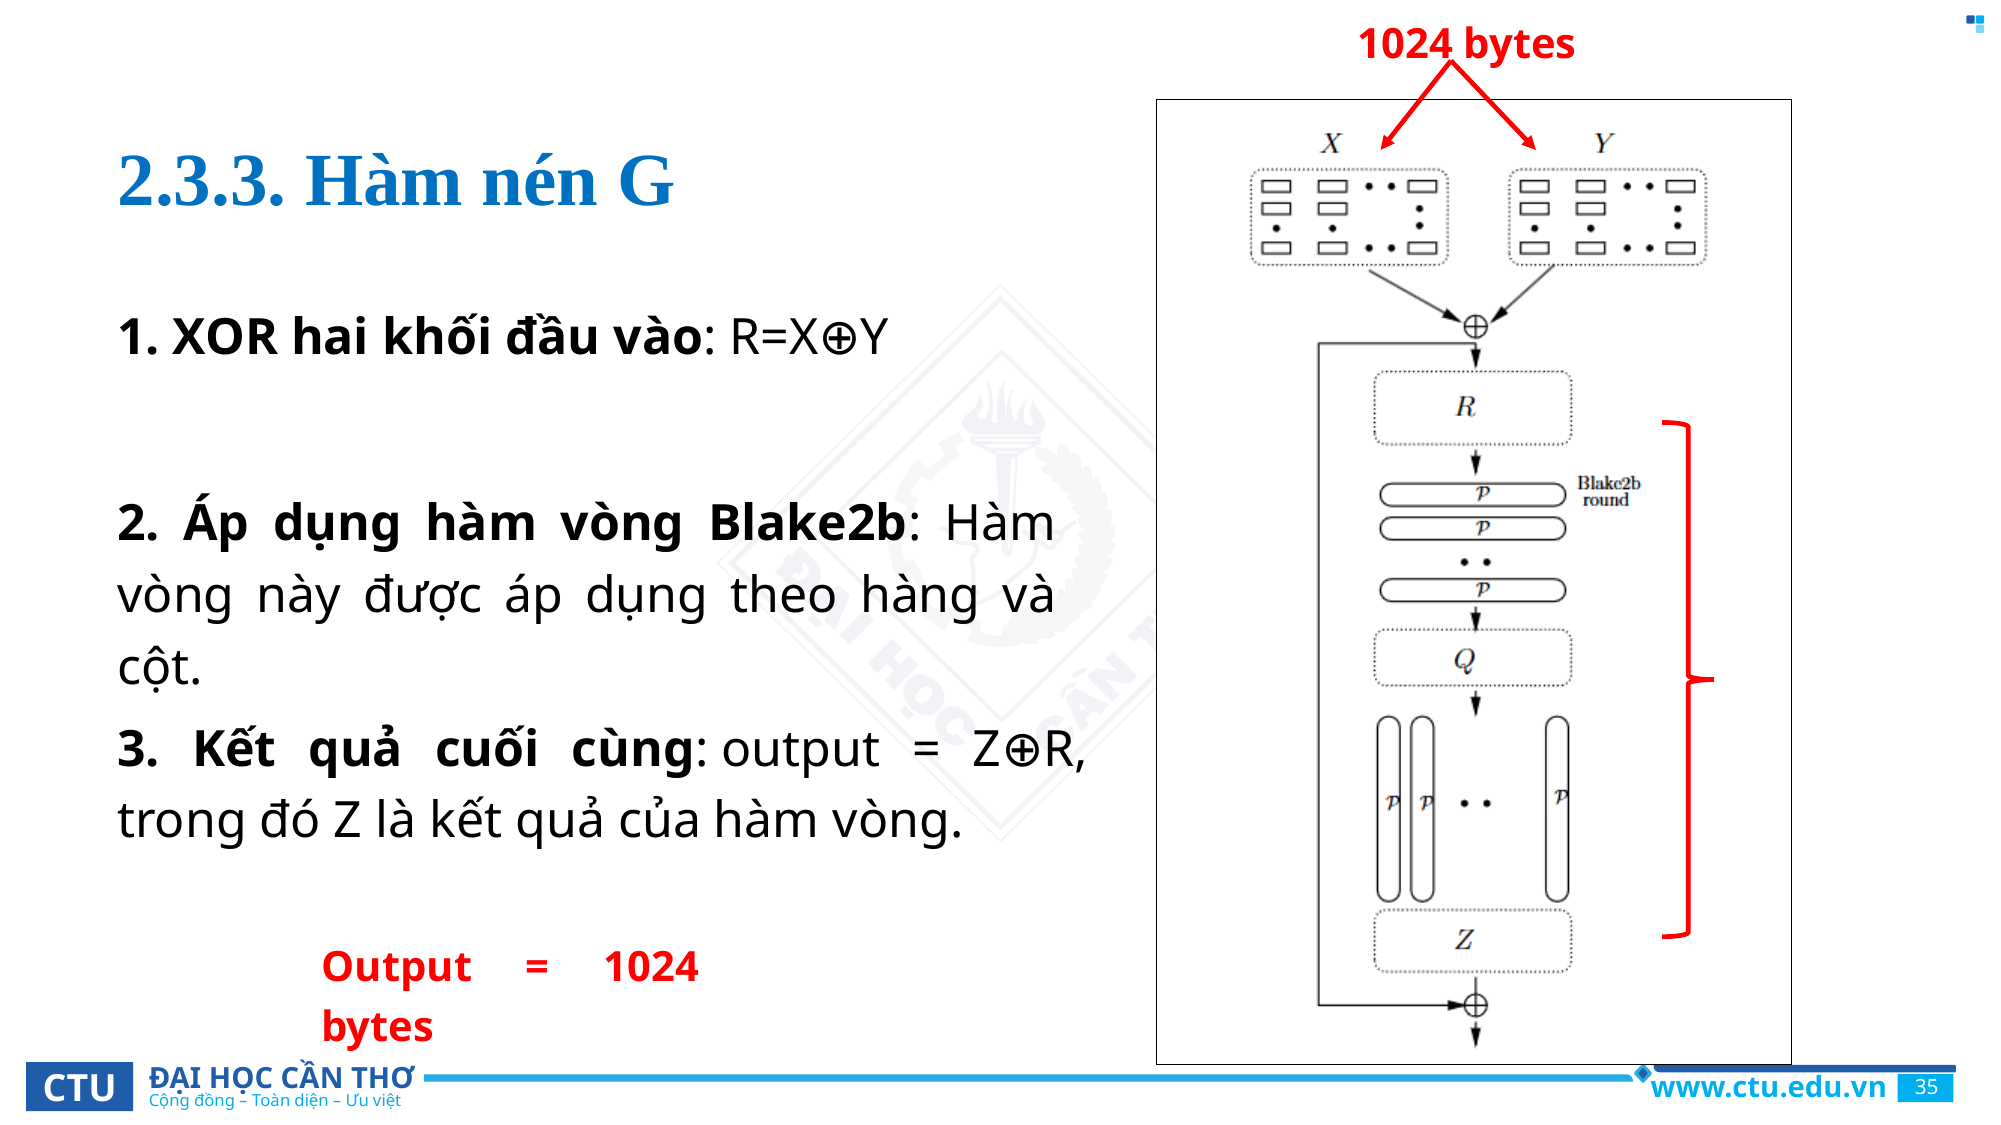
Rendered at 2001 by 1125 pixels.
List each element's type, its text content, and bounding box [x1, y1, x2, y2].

text_box Output = 1024 bytes [306, 922, 715, 1057]
title 2.3.3. Hàm nén G [102, 128, 741, 230]
picture [1156, 99, 1792, 1065]
text_box 3. Kết quả cuối cùng: output = Z⊕R, trong đó Z là kết quả của hàm vòng. [102, 696, 1103, 856]
text_box 2. Áp dụng hàm vòng Blake2b: Hàm vòng này được áp dụng theo hàng và cột. [102, 471, 1072, 696]
text_box 1024 bytes [1342, 0, 1605, 75]
text_box 1. XOR hai khối đầu vào: R=X⊕Y [102, 285, 1103, 372]
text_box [1380, 60, 1451, 150]
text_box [1451, 60, 1536, 150]
